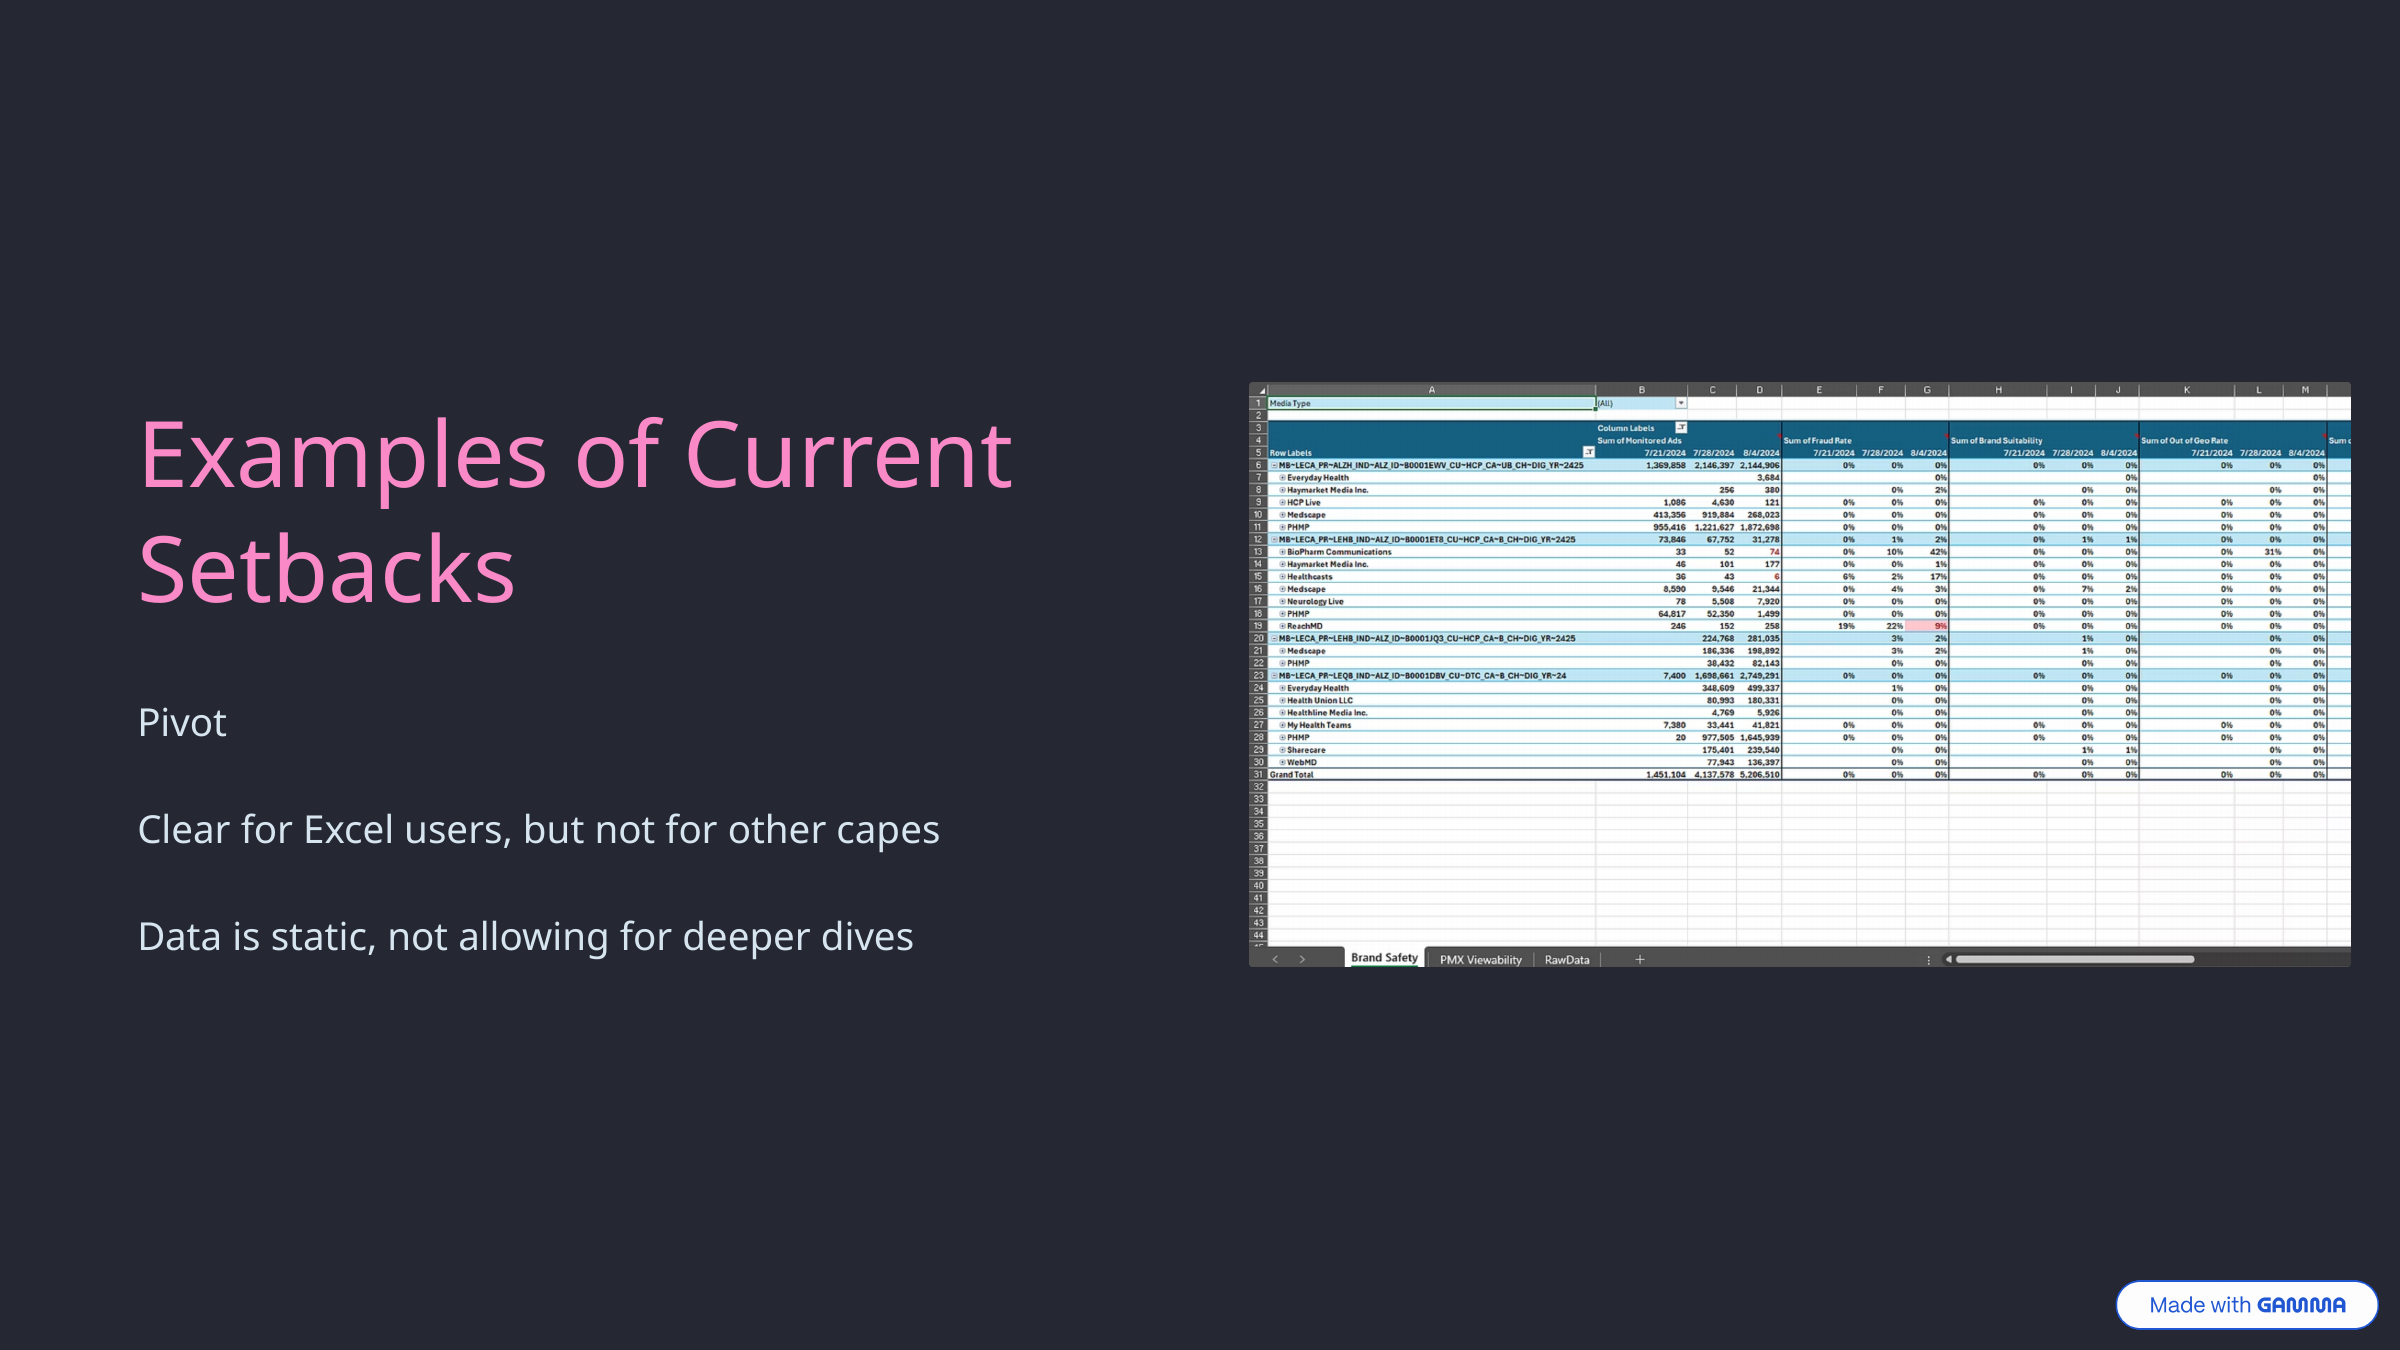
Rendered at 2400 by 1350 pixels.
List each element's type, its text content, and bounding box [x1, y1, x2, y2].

text_box Pivot [137, 681, 1063, 745]
picture [1249, 382, 2351, 967]
picture [2106, 1271, 2389, 1339]
text_box Data is static, not allowing for deeper dives [137, 895, 1063, 959]
text_box Examples of Current Setbacks [137, 391, 1063, 623]
text_box Clear for Excel users, but not for other capes [137, 788, 1063, 852]
